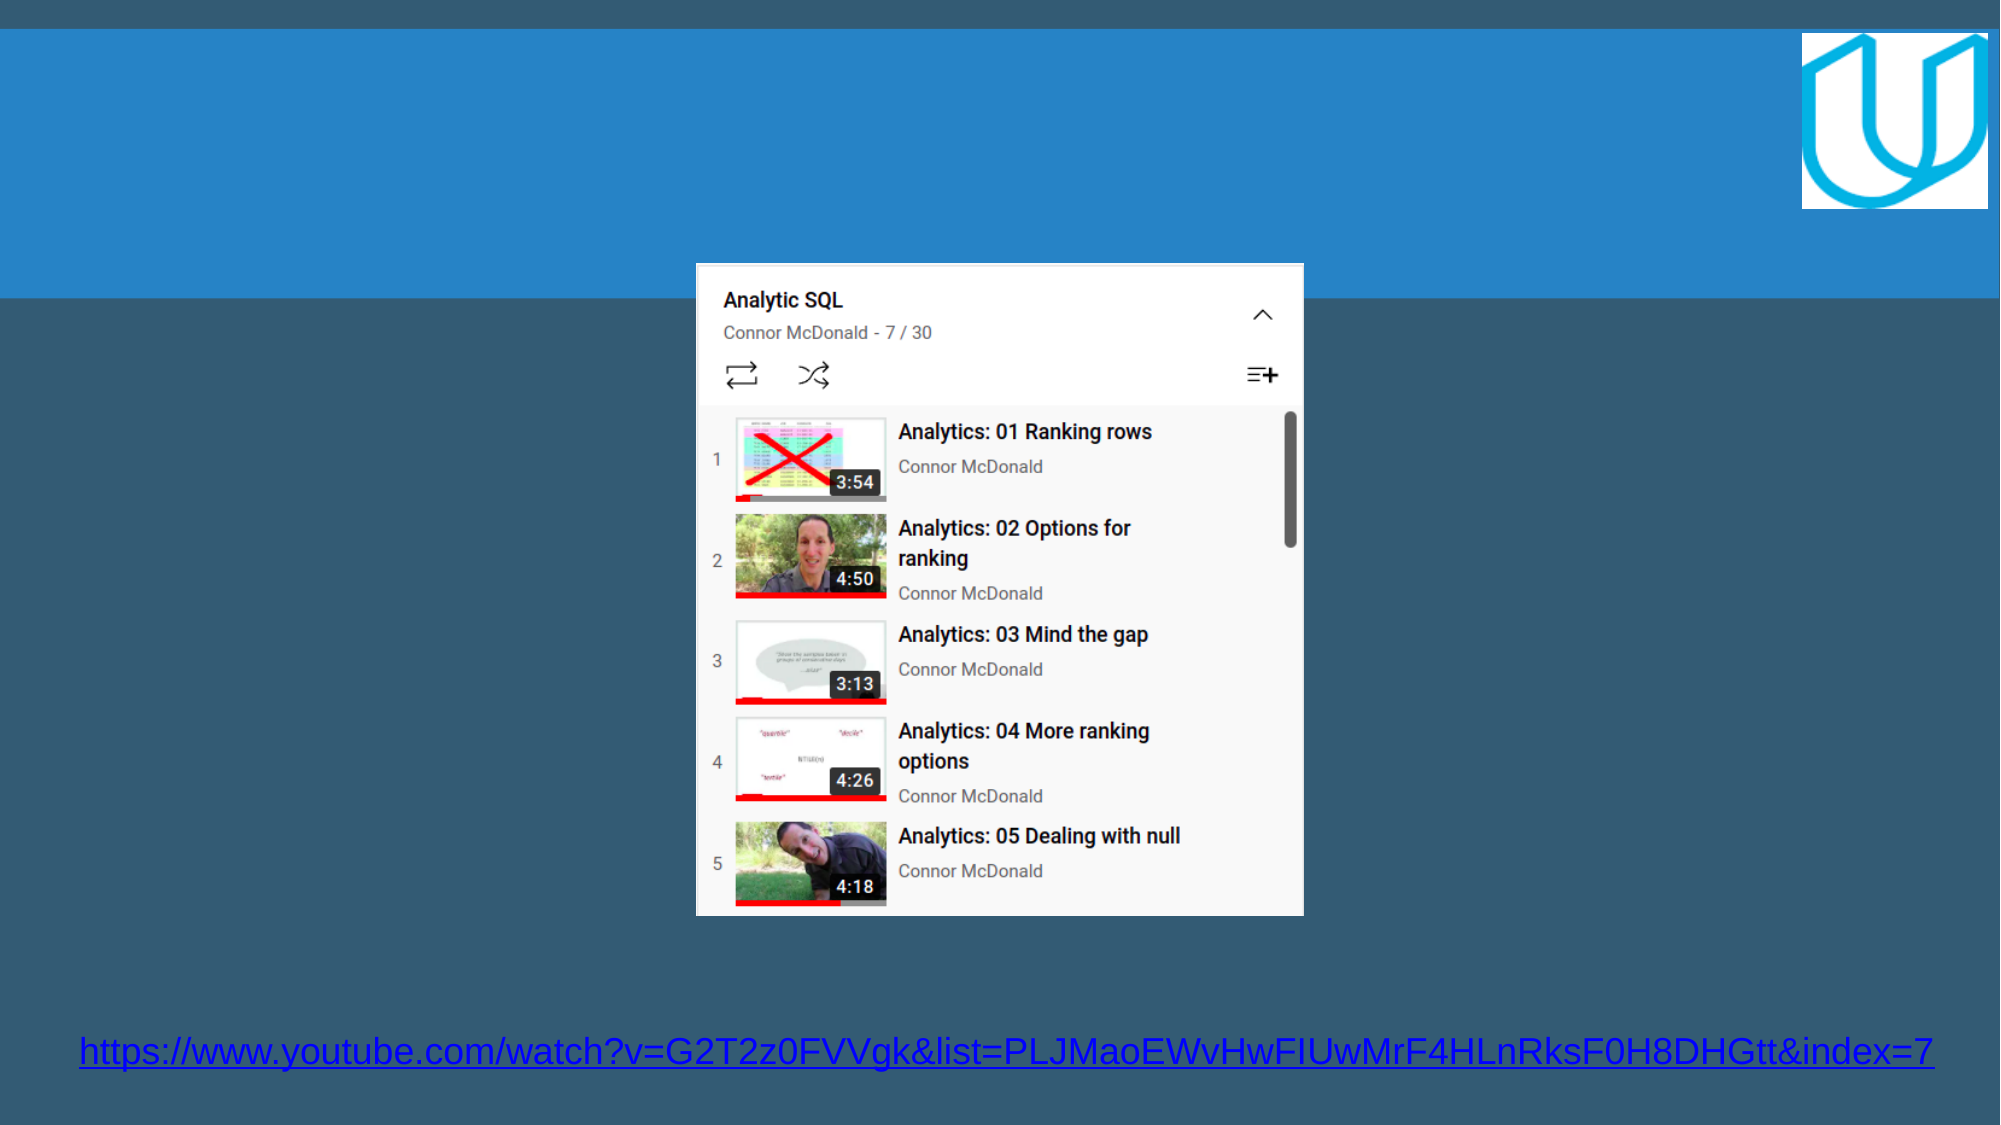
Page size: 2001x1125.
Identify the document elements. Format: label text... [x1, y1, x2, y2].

picture [695, 262, 1304, 916]
picture [1932, 48, 1973, 166]
picture [1802, 33, 1988, 167]
picture [1900, 175, 1911, 189]
picture [1900, 124, 1988, 209]
text_box https://www.youtube.com/watch?v=G2T2z0FVVgk&list=PLJMaoEWvHwFIUwMrF4HLnRksF0H8DHGtt&index=7 [64, 1019, 1961, 1077]
text_box [99, 44, 1900, 233]
